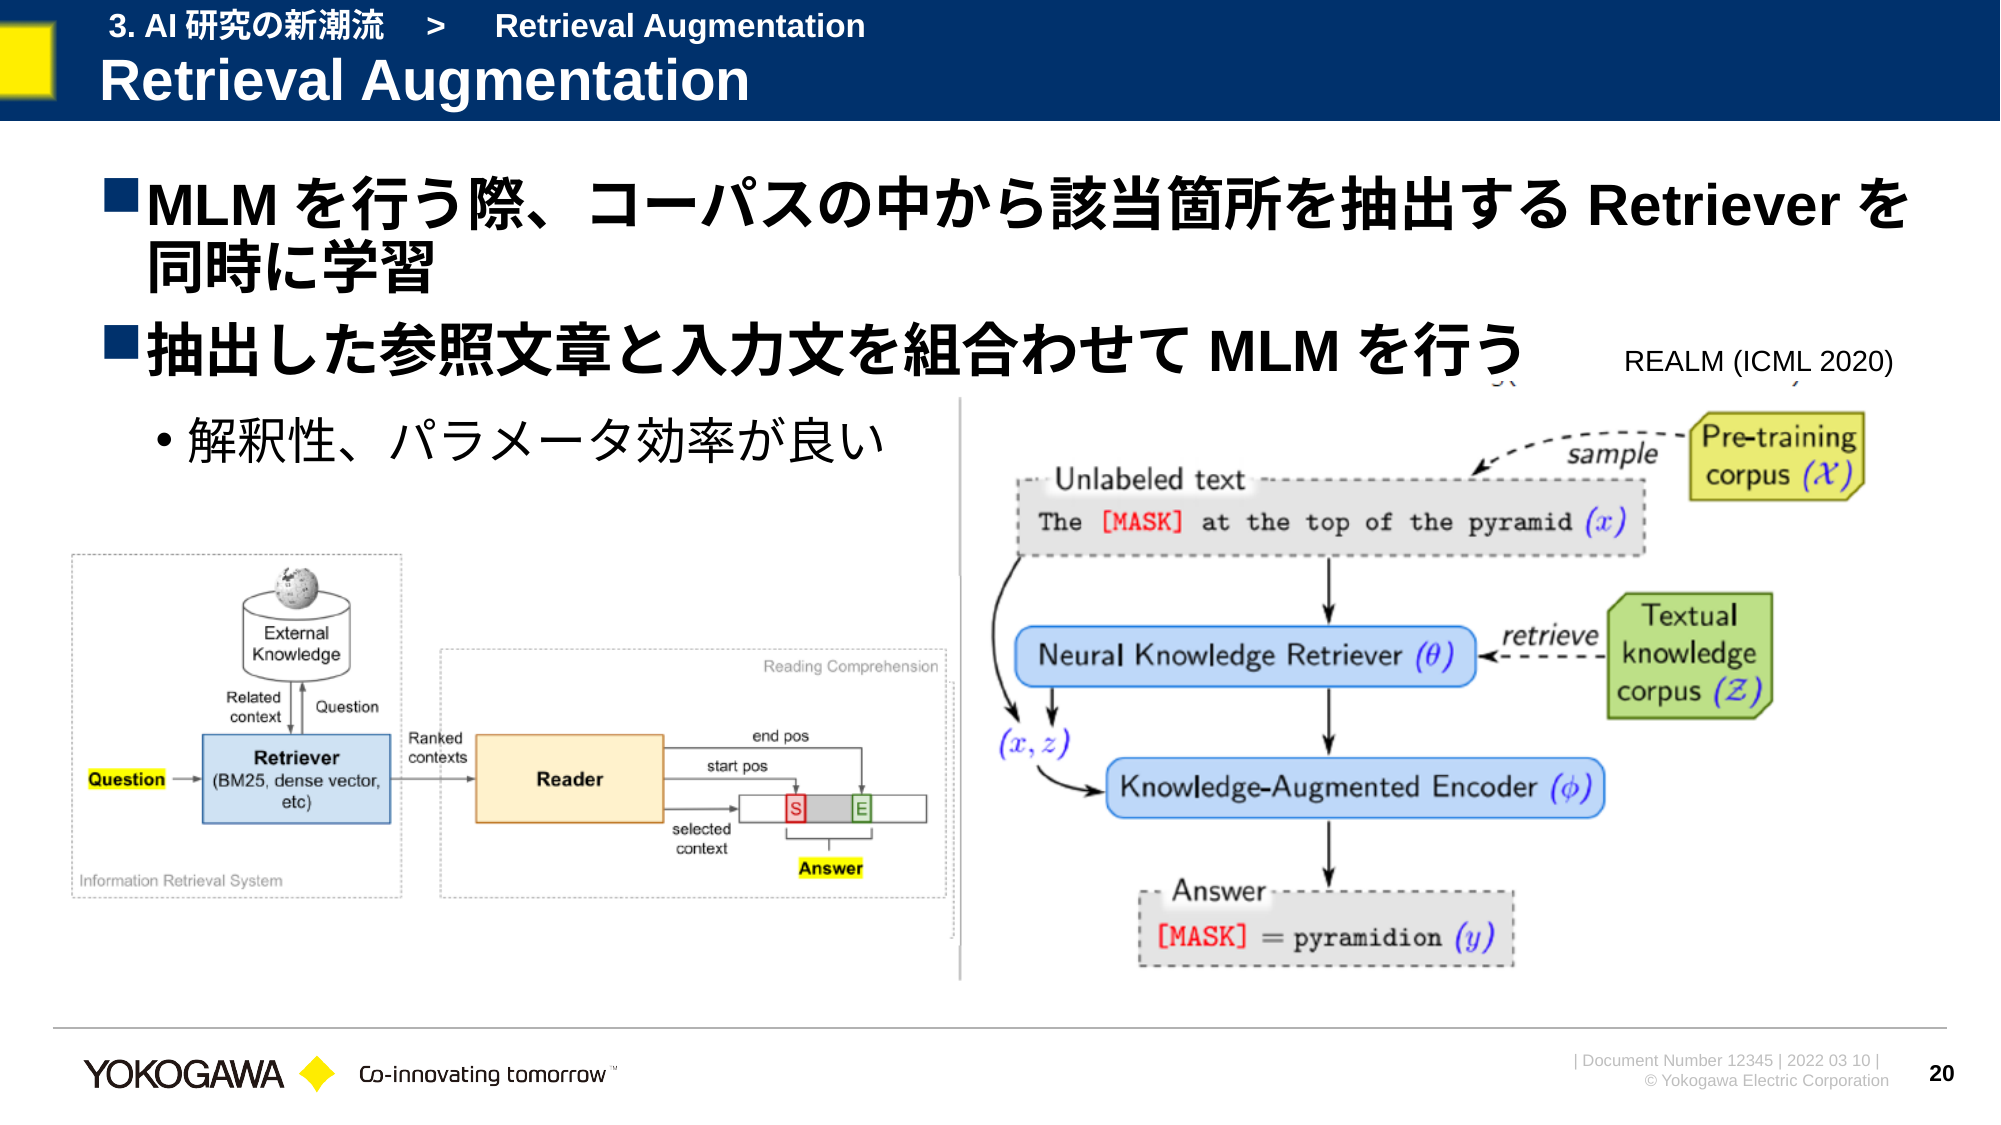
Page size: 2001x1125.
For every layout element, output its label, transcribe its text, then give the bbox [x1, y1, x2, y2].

text_box REALM (ICML 2020) [1609, 335, 1946, 385]
title Retrieval Augmentation [84, 39, 1955, 125]
picture [57, 381, 1873, 988]
text_box 3. AI研究の新潮流 > Retrieval Augmentation [93, 0, 918, 52]
text_box MLMを行う際、コーパスの中から該当箇所を抽出するRetrieverを同時に学習 抽出した参照文章と入力文を組合わせてMLMを行う 解釈性、パラメータ効率が良い [84, 167, 1955, 280]
picture [0, 6, 69, 115]
slide_number 20 [1904, 1042, 1970, 1103]
picture [83, 1055, 617, 1093]
